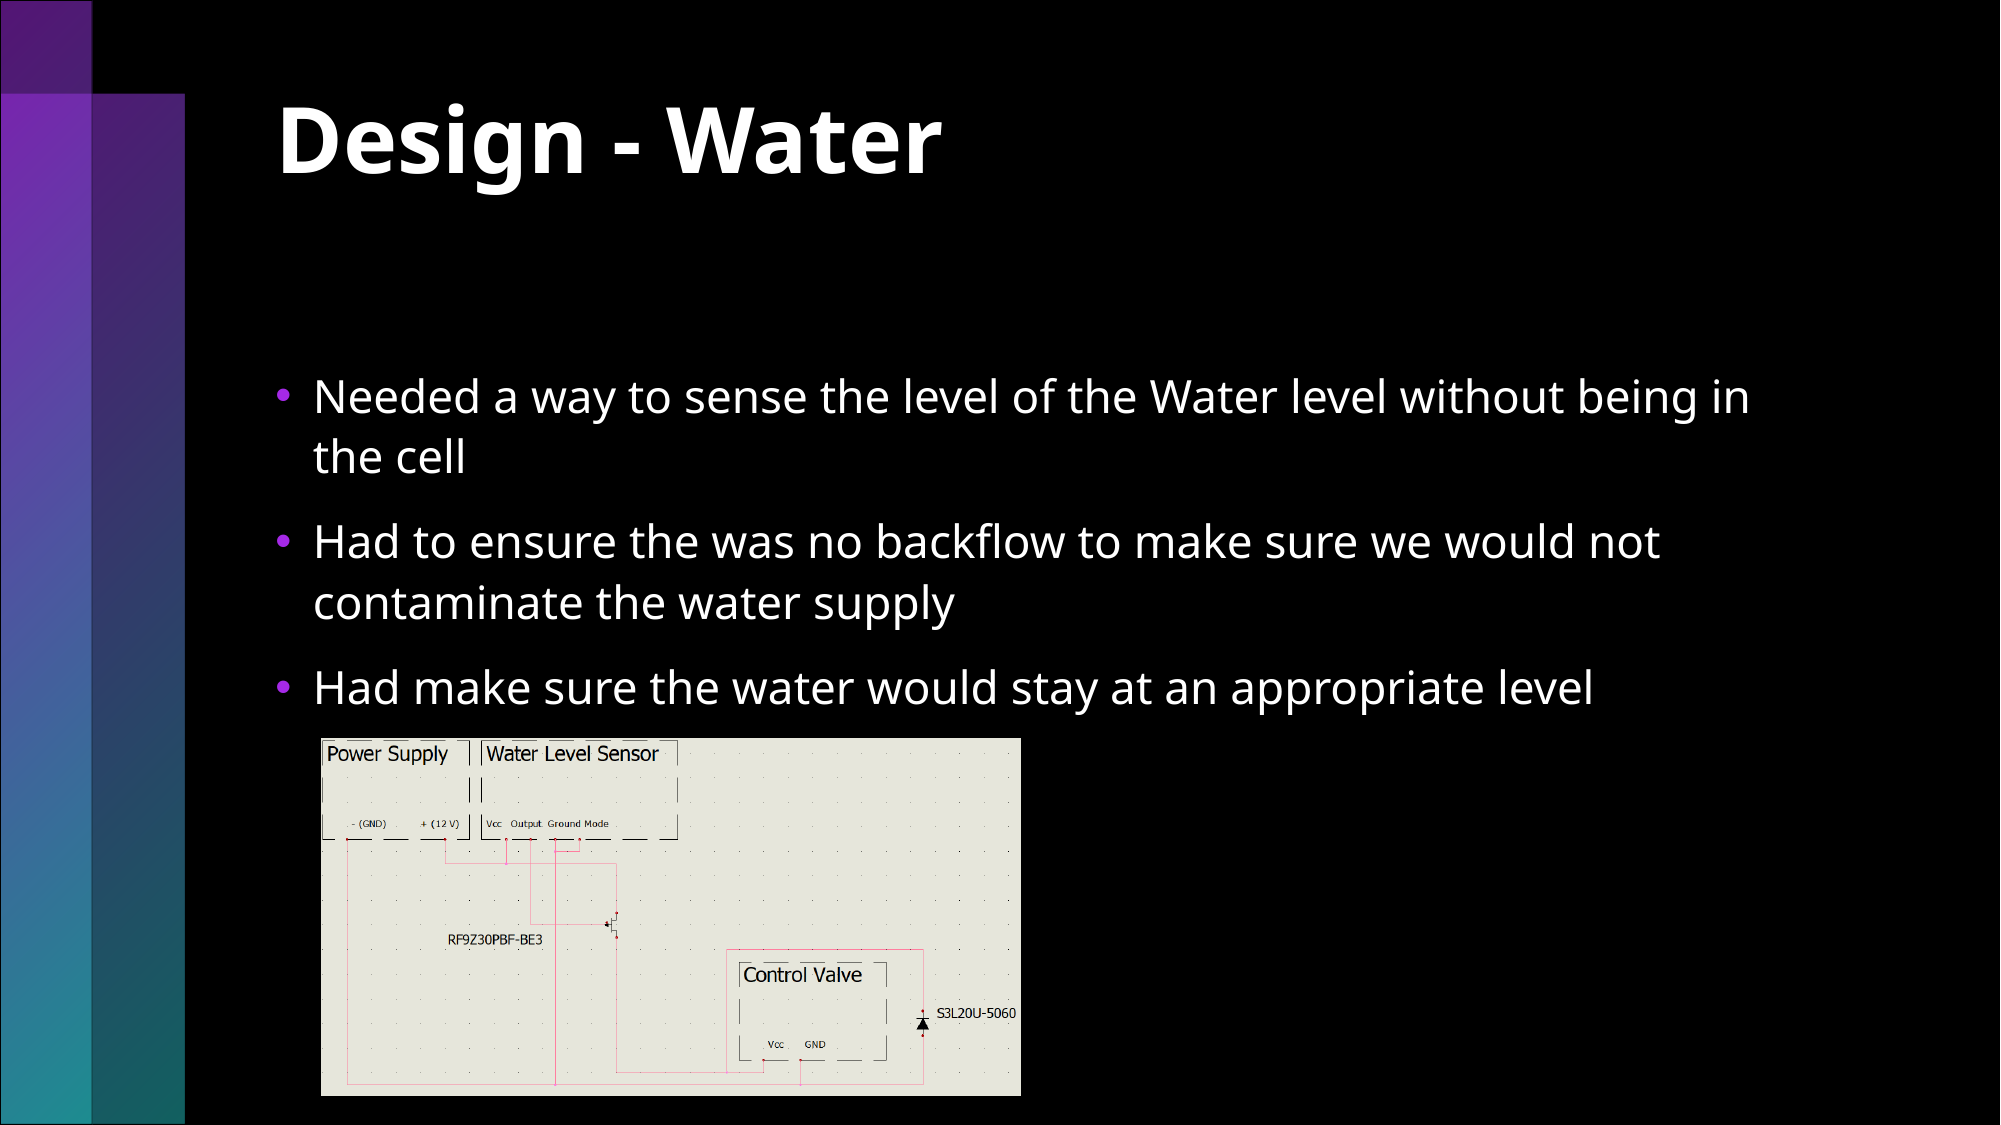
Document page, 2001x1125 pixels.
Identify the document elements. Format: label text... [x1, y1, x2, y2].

picture [321, 737, 1021, 1096]
title Design - Water [260, 74, 1817, 329]
list Needed a way to sense the level of the Water level without being in the cell Had to ensure the was no backflow to make sure we would not contaminate the water supply Had make sure the water would stay at an appropriate level [260, 354, 1817, 999]
